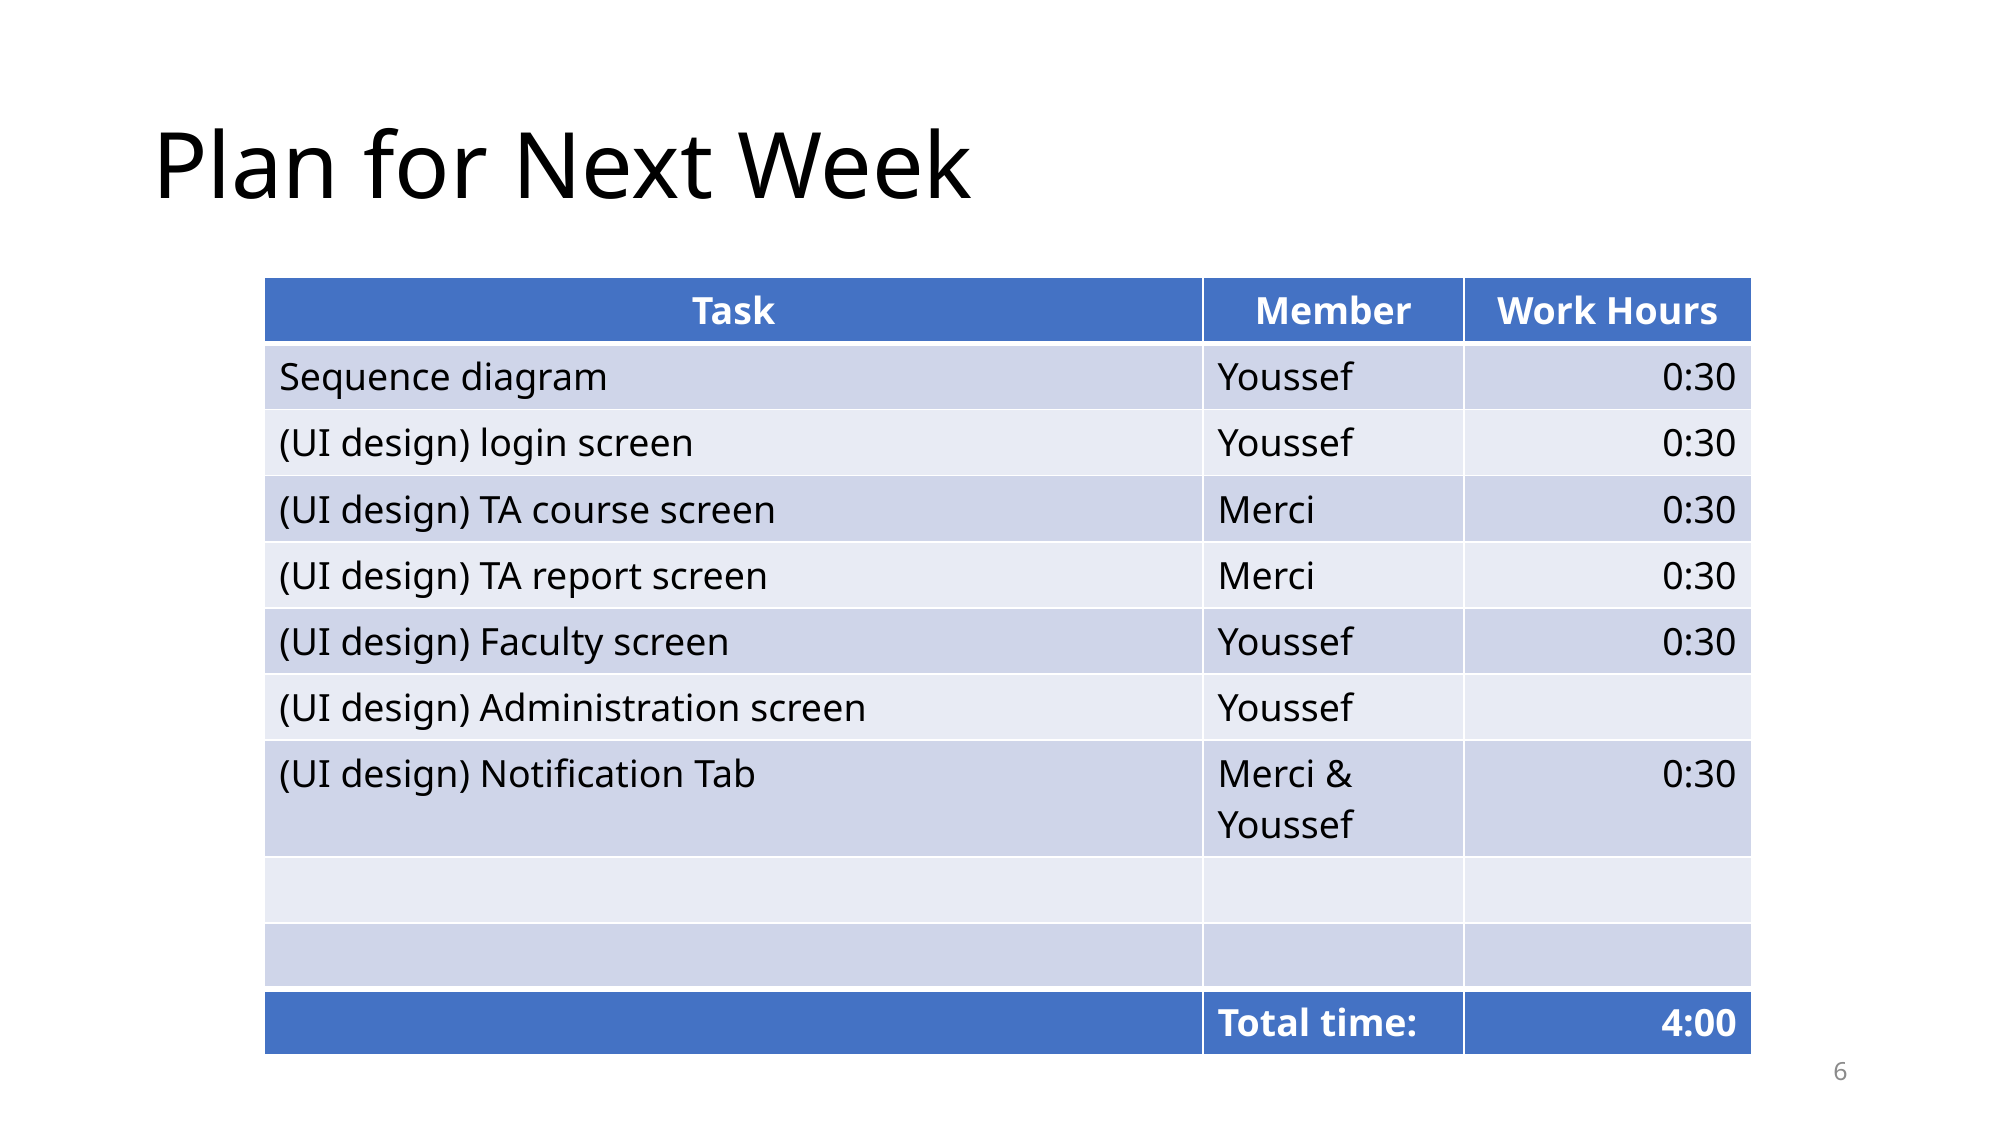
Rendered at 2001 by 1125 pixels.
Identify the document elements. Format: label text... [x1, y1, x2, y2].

table_cell Sequence diagram [265, 346, 1202, 409]
title Plan for Next Week [137, 59, 1863, 278]
table_cell (UI design) Notification Tab [265, 741, 1202, 856]
table_cell Total time: [1204, 992, 1463, 1054]
table_header Member [1204, 278, 1463, 341]
table_cell Youssef [1204, 675, 1463, 739]
table_cell (UI design) login screen [265, 410, 1202, 475]
slide_number 6 [1412, 1042, 1863, 1103]
table_cell (UI design) TA report screen [265, 543, 1202, 607]
table_cell Youssef [1204, 609, 1463, 673]
table_cell Merci [1204, 476, 1463, 541]
table_cell [265, 858, 1202, 922]
table_cell 0:30 [1465, 346, 1751, 409]
table_cell 0:30 [1465, 741, 1751, 856]
table_cell 0:30 [1465, 609, 1751, 673]
table_cell (UI design) TA course screen [265, 476, 1202, 541]
table_cell 0:30 [1465, 476, 1751, 541]
table_cell [1204, 924, 1463, 986]
table_cell Merci [1204, 543, 1463, 607]
table_cell 0:30 [1465, 410, 1751, 475]
table_cell Merci & Youssef [1204, 741, 1463, 856]
table_cell [1465, 924, 1751, 986]
table_cell (UI design) Administration screen [265, 675, 1202, 739]
table_cell [265, 992, 1202, 1054]
table_cell 0:30 [1465, 543, 1751, 607]
table_cell Youssef [1204, 346, 1463, 409]
table_header Work Hours [1465, 278, 1751, 341]
table_cell 4:00 [1465, 992, 1751, 1042]
table_cell [1204, 858, 1463, 922]
table_cell [265, 924, 1202, 986]
table_cell [1465, 675, 1751, 739]
table_cell Youssef [1204, 410, 1463, 475]
table_cell [1465, 858, 1751, 922]
table_header Task [265, 278, 1202, 341]
table_cell (UI design) Faculty screen [265, 609, 1202, 673]
